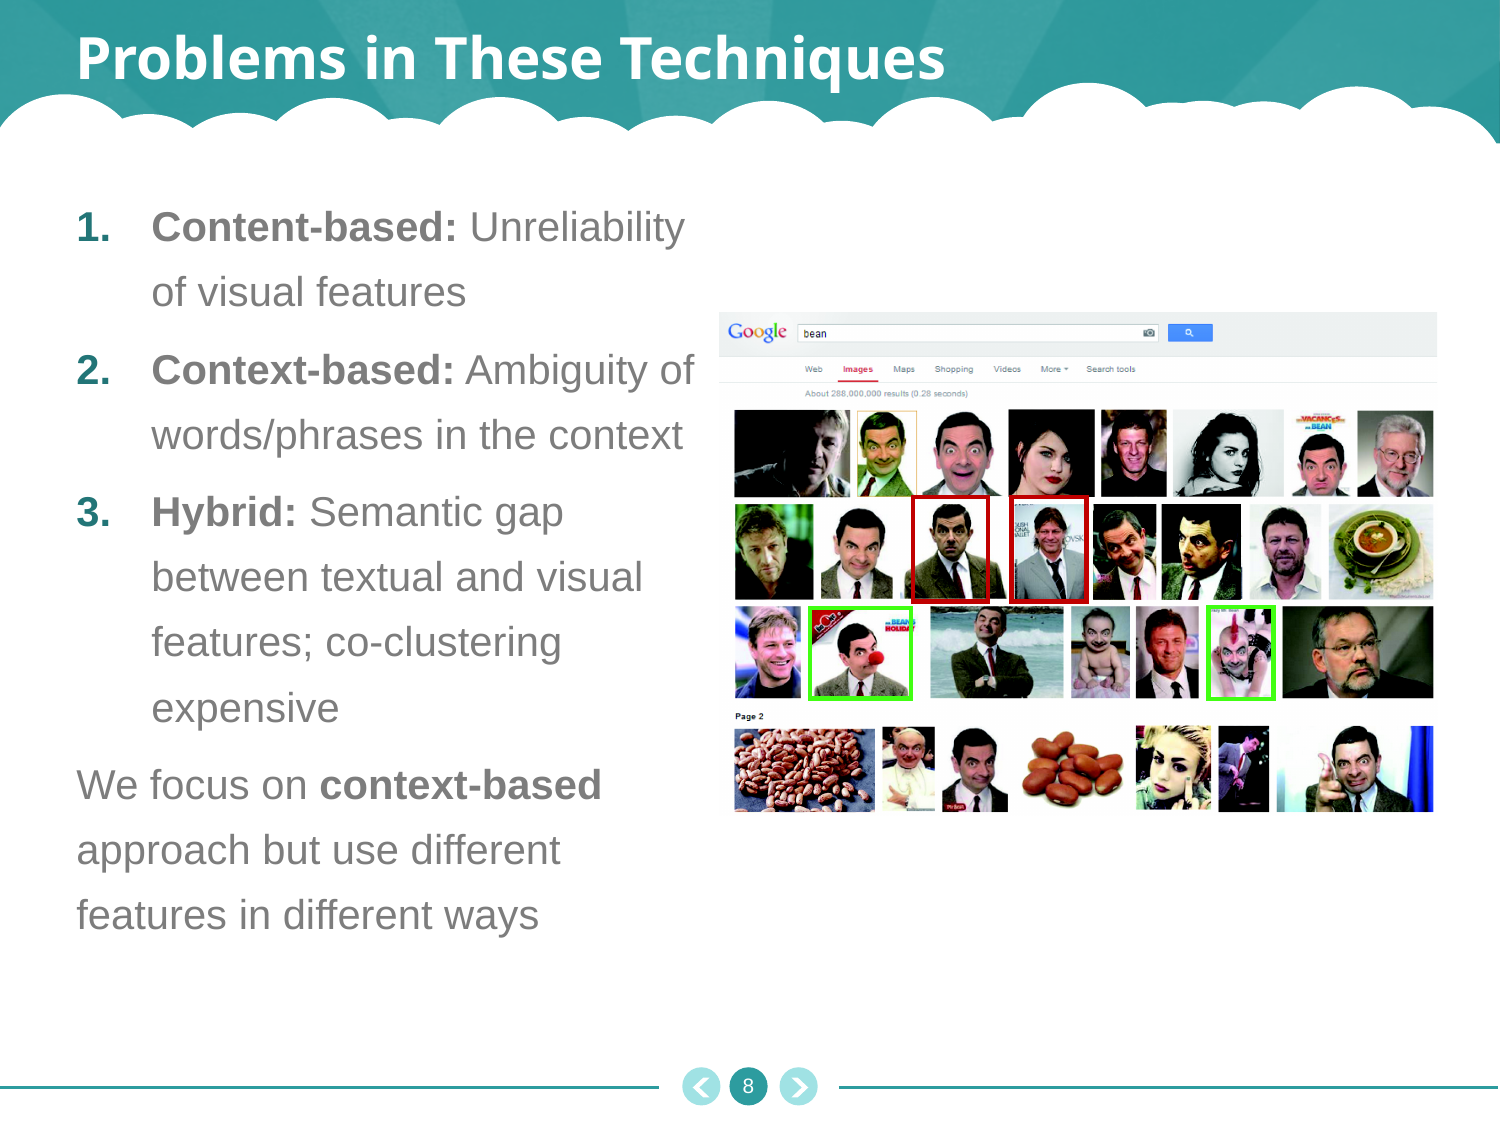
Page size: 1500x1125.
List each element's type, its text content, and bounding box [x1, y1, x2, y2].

slide_number 7 [718, 1054, 779, 1115]
title Problems in These Techniques [60, 0, 1434, 100]
list Content-based: Unreliability of visual features Context-based: Ambiguity of words/phrases in the context Hybrid: Semantic gap between textual and visual features; co-clustering expensive We focus on context-based approach but use different features in different ways [61, 177, 719, 1014]
picture [718, 312, 1438, 816]
